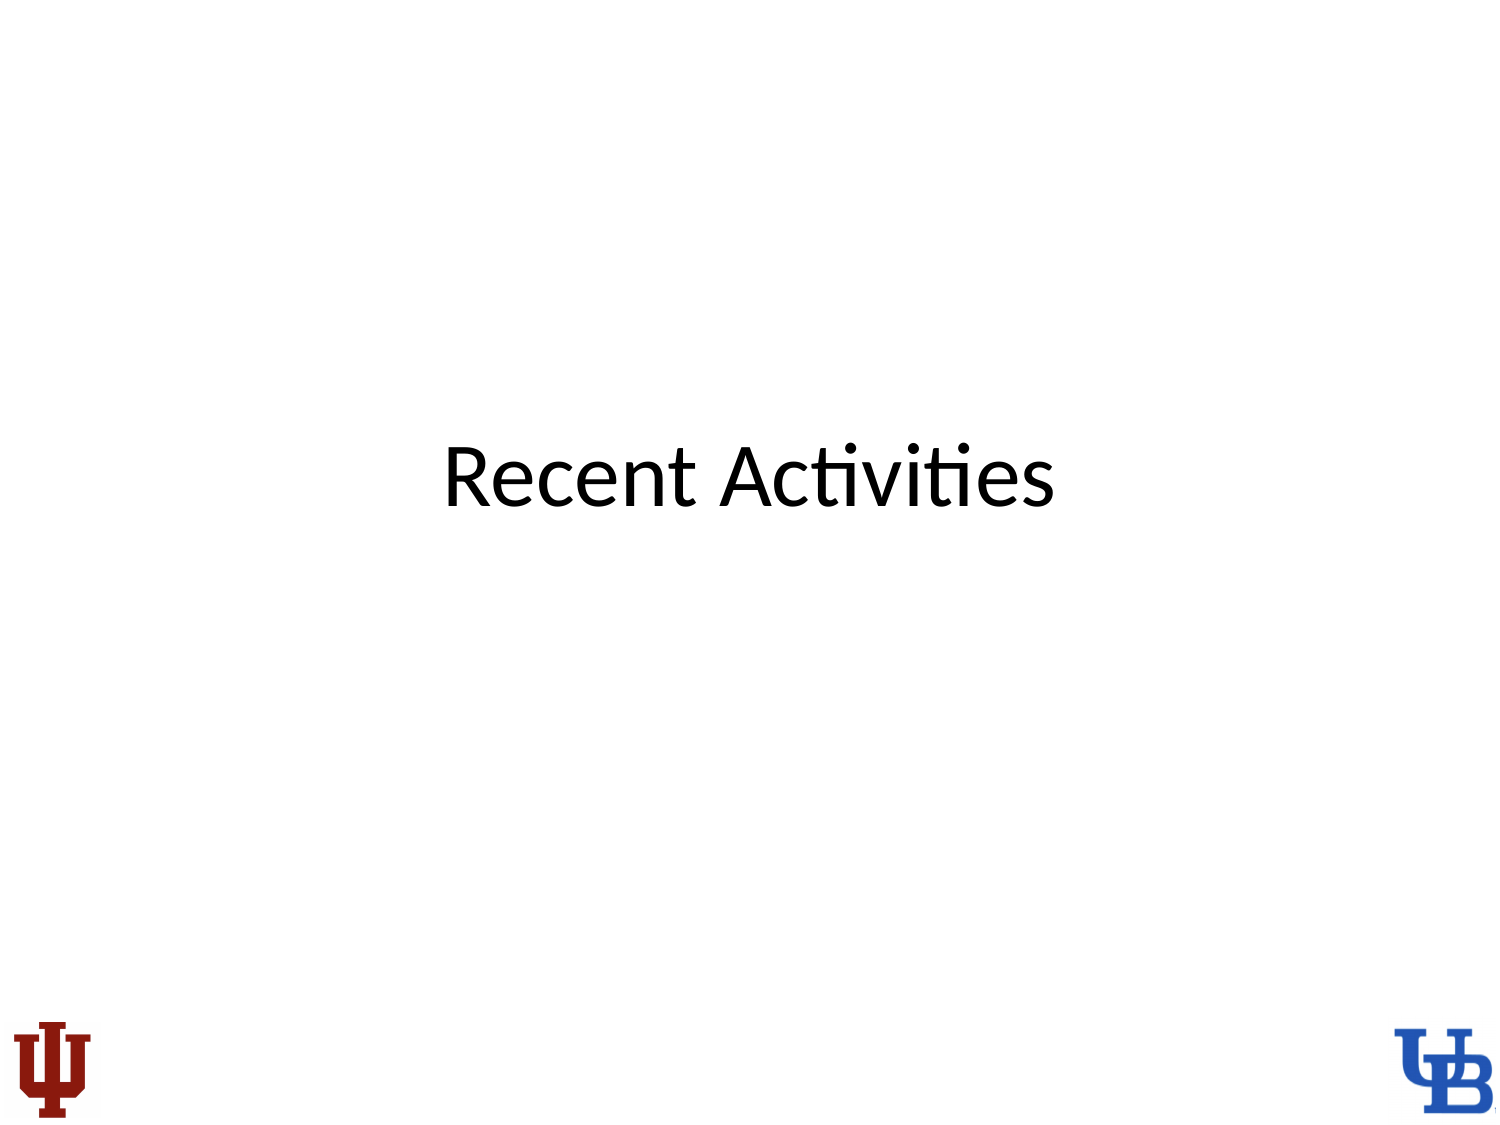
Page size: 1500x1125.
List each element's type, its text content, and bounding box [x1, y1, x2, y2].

title Recent Activities [112, 349, 1388, 591]
picture [1388, 1016, 1496, 1125]
picture [4, 1022, 101, 1118]
